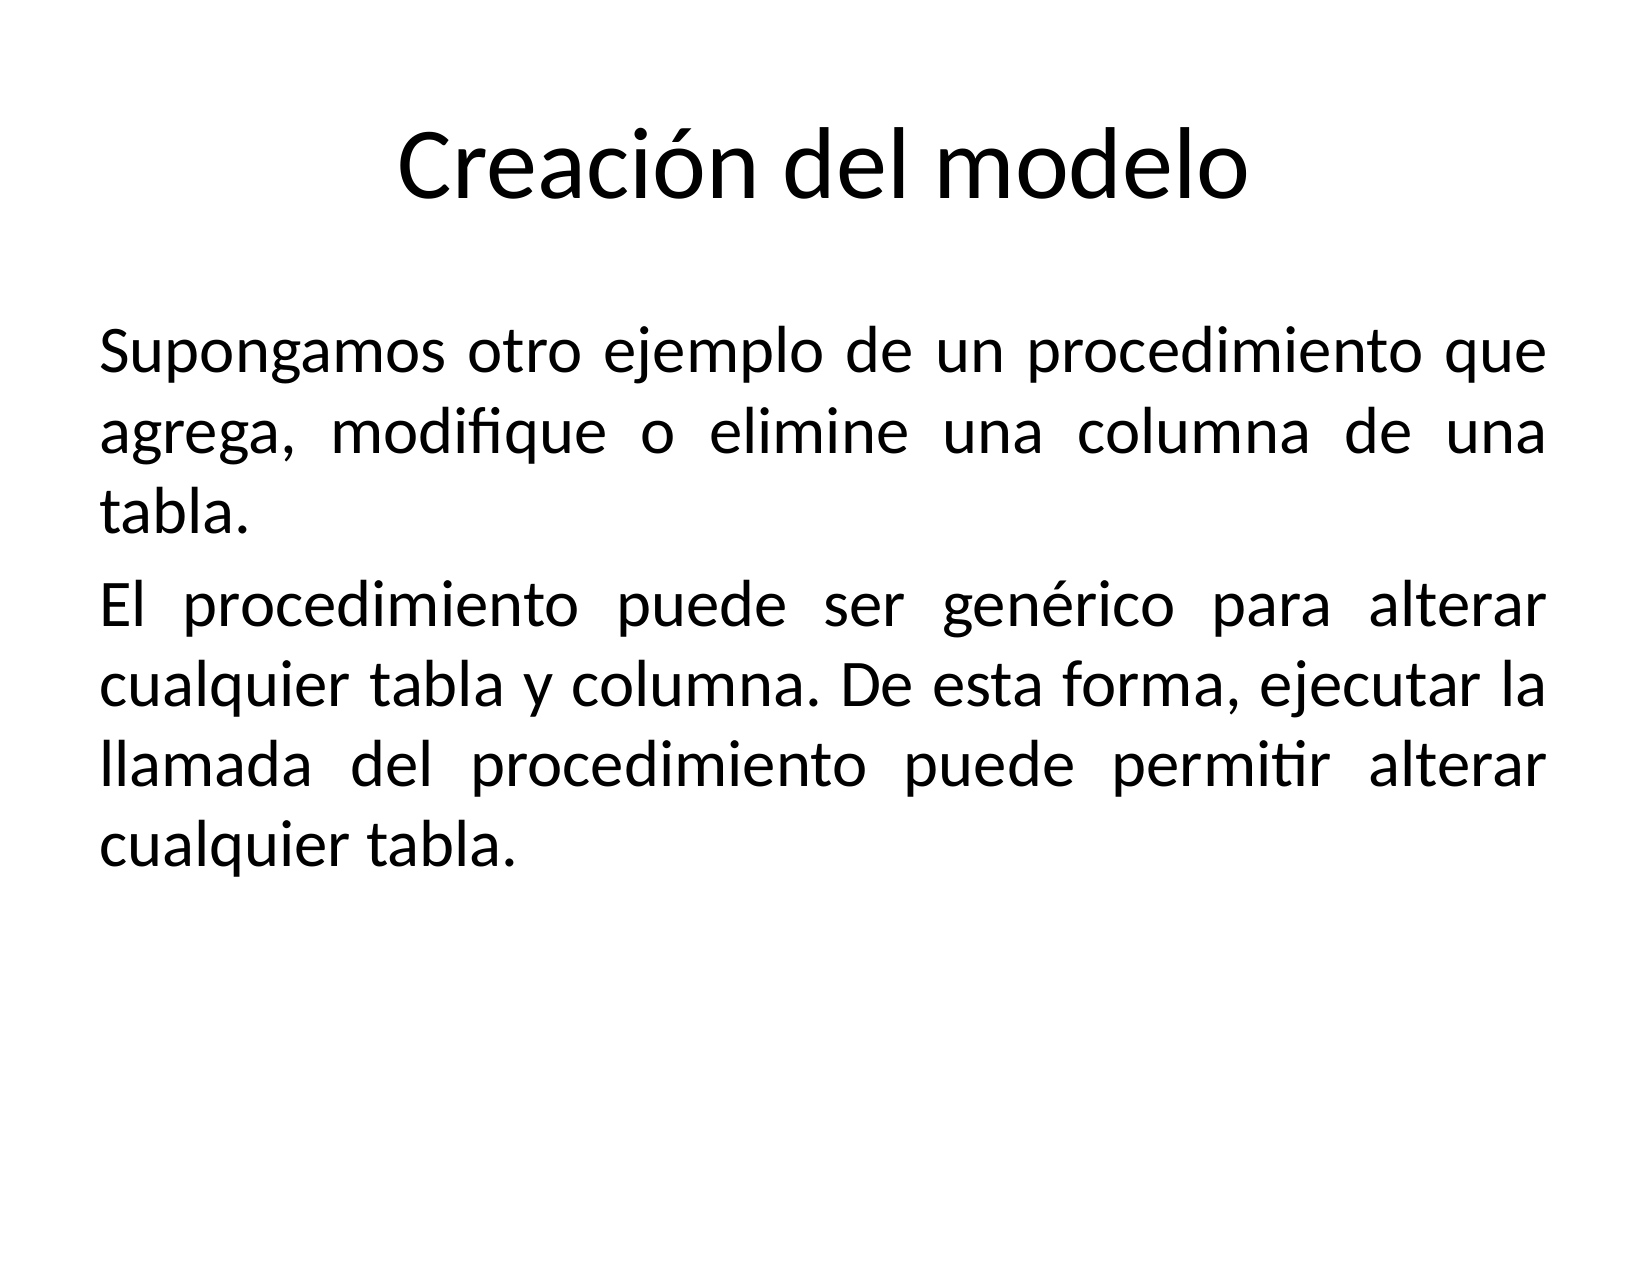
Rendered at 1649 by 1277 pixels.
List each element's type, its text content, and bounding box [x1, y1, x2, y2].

list Supongamos otro ejemplo de un procedimiento que agrega, modifique o elimine una columna de una tabla. El procedimiento puede ser genérico para alterar cualquier tabla y columna. De esta forma, ejecutar la llamada del procedimiento puede permitir alterar cualquier tabla. [82, 297, 1566, 1141]
title Creación del modelo [82, 51, 1566, 264]
